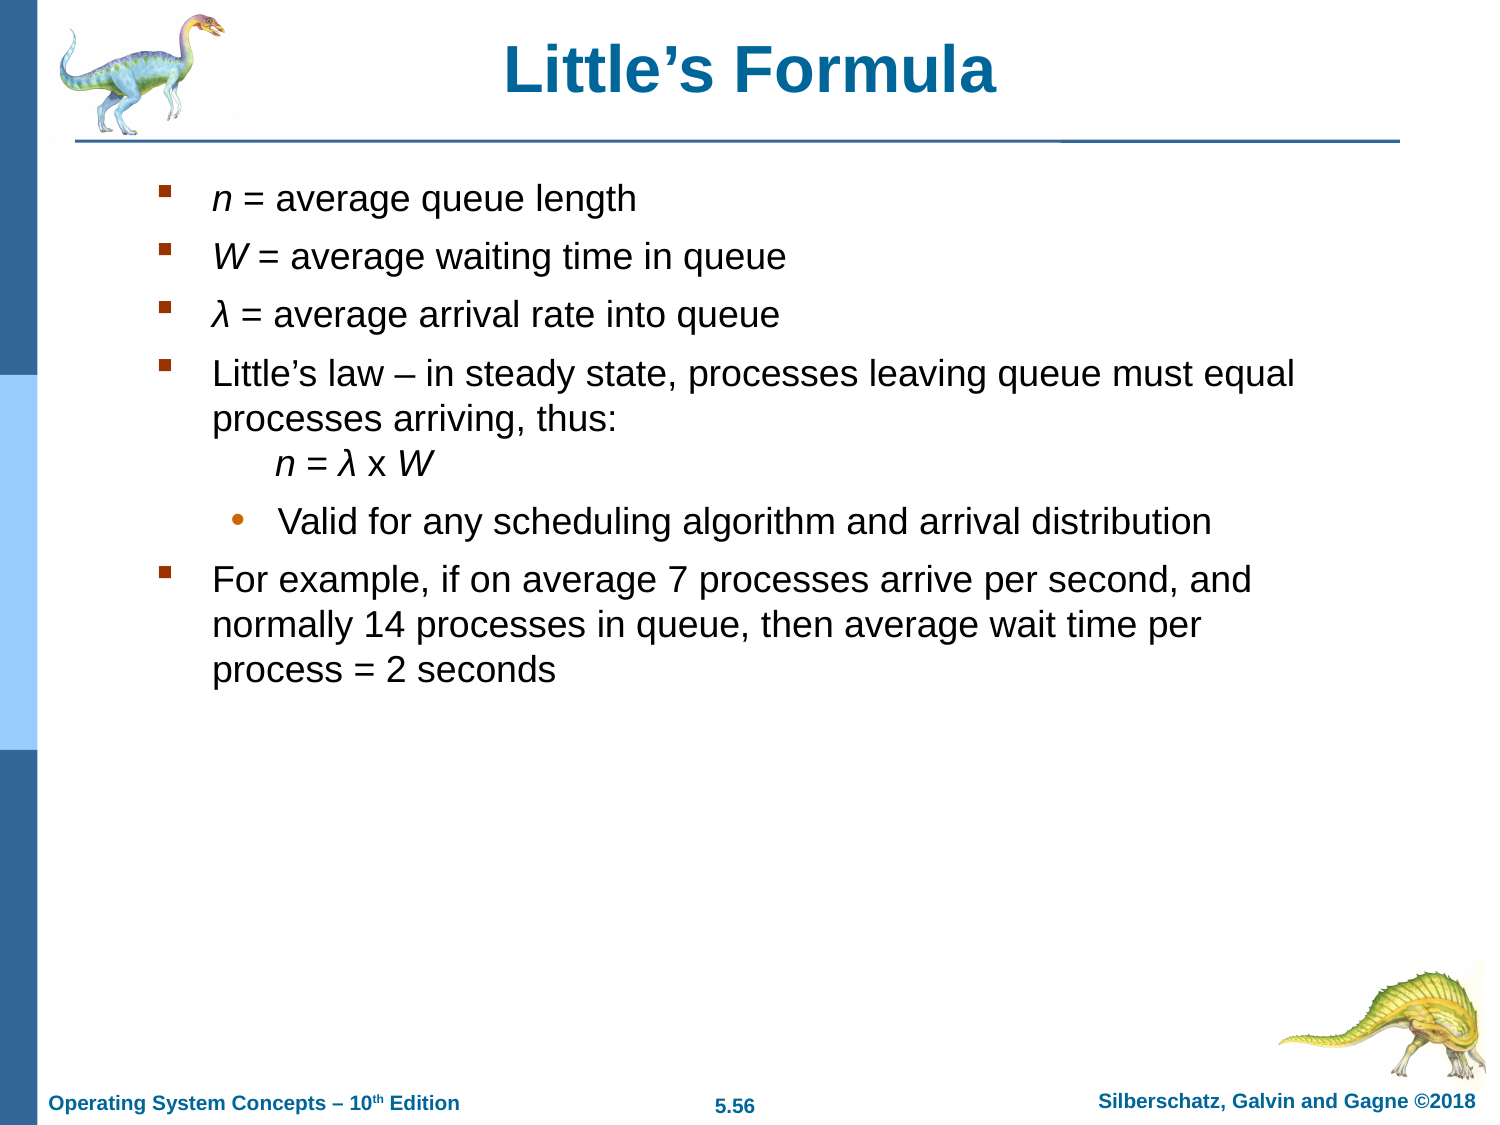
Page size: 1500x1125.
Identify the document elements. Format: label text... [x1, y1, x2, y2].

list n = average queue length W = average waiting time in queue λ = average arrival rate into queue Little’s law – in steady state, processes leaving queue must equal processes arriving, thus: n = λ x W Valid for any scheduling algorithm and arrival distribution For example, if on average 7 processes arrive per second, and normally 14 processes in queue, then average wait time per process = 2 seconds [140, 166, 1312, 914]
picture [1275, 959, 1486, 1090]
title Little’s Formula [75, 18, 1425, 114]
picture [46, 0, 243, 149]
